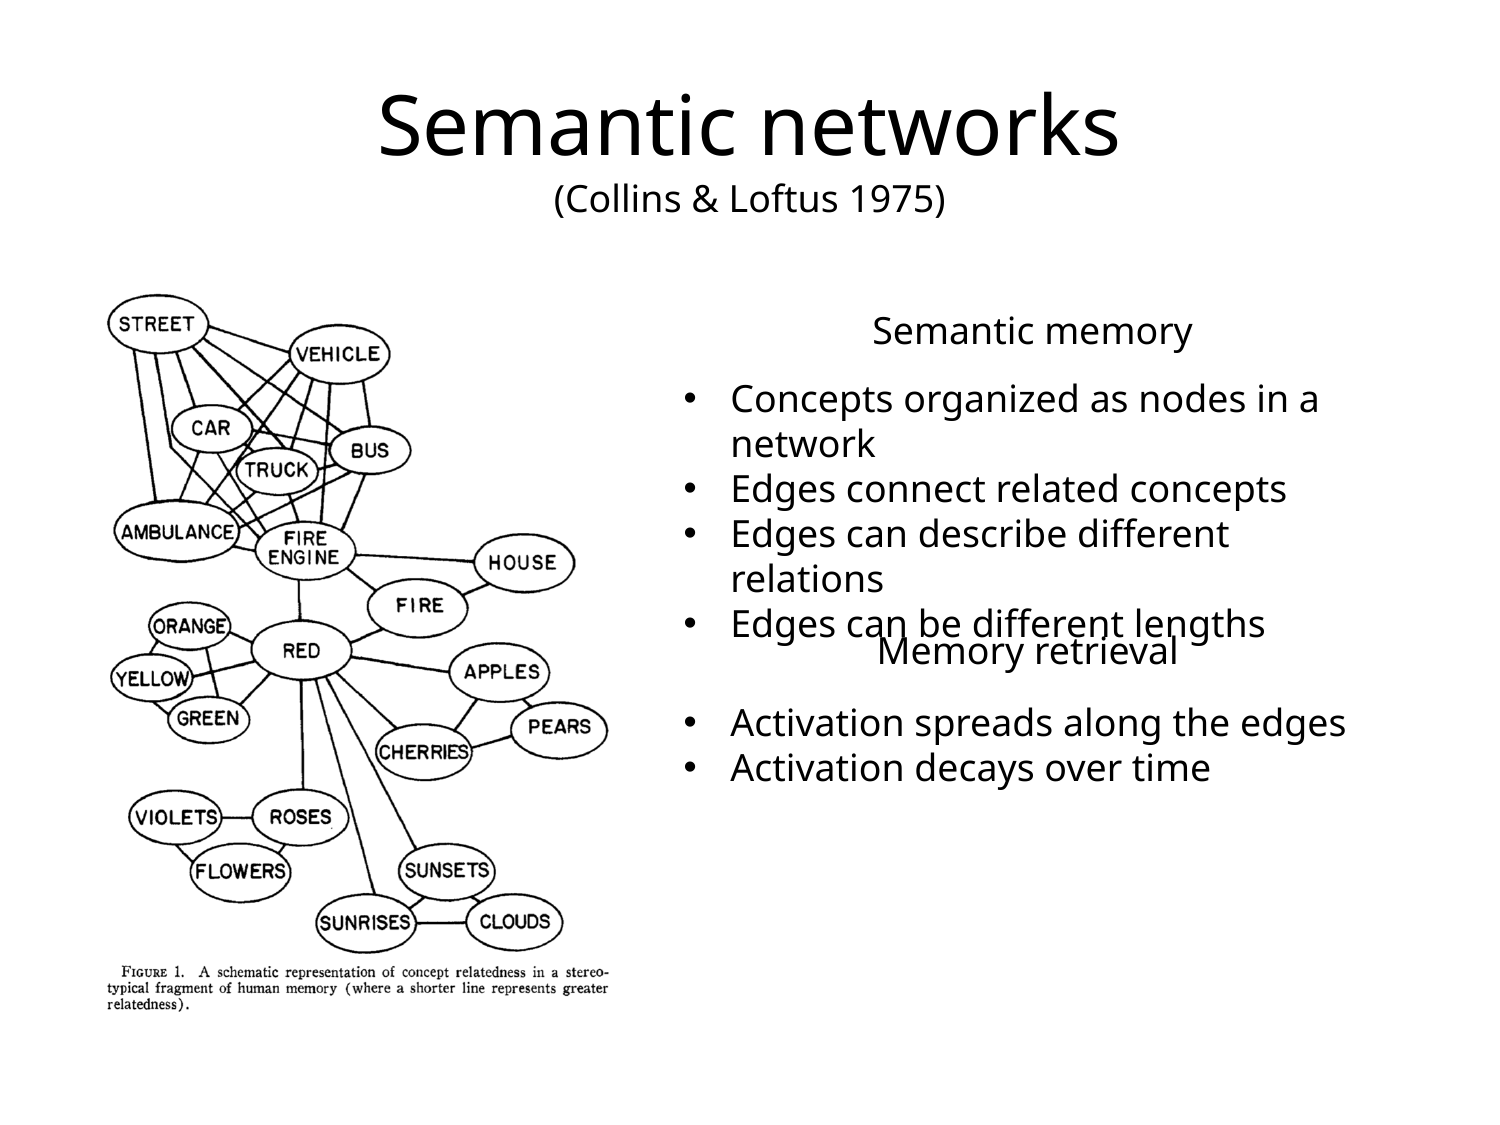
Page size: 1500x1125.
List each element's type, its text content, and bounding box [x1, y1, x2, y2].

text_box Concepts organized as nodes in a network Edges connect related concepts Edges can describe different relations Edges can be different lengths [668, 367, 1397, 653]
text_box Semantic memory [857, 299, 1208, 360]
text_box Activation spreads along the edges Activation decays over time [668, 691, 1397, 797]
picture [70, 282, 631, 1018]
title Semantic networks [103, 59, 1397, 198]
text_box Memory retrieval [861, 619, 1194, 680]
text_box (Collins & Loftus 1975) [538, 167, 961, 228]
